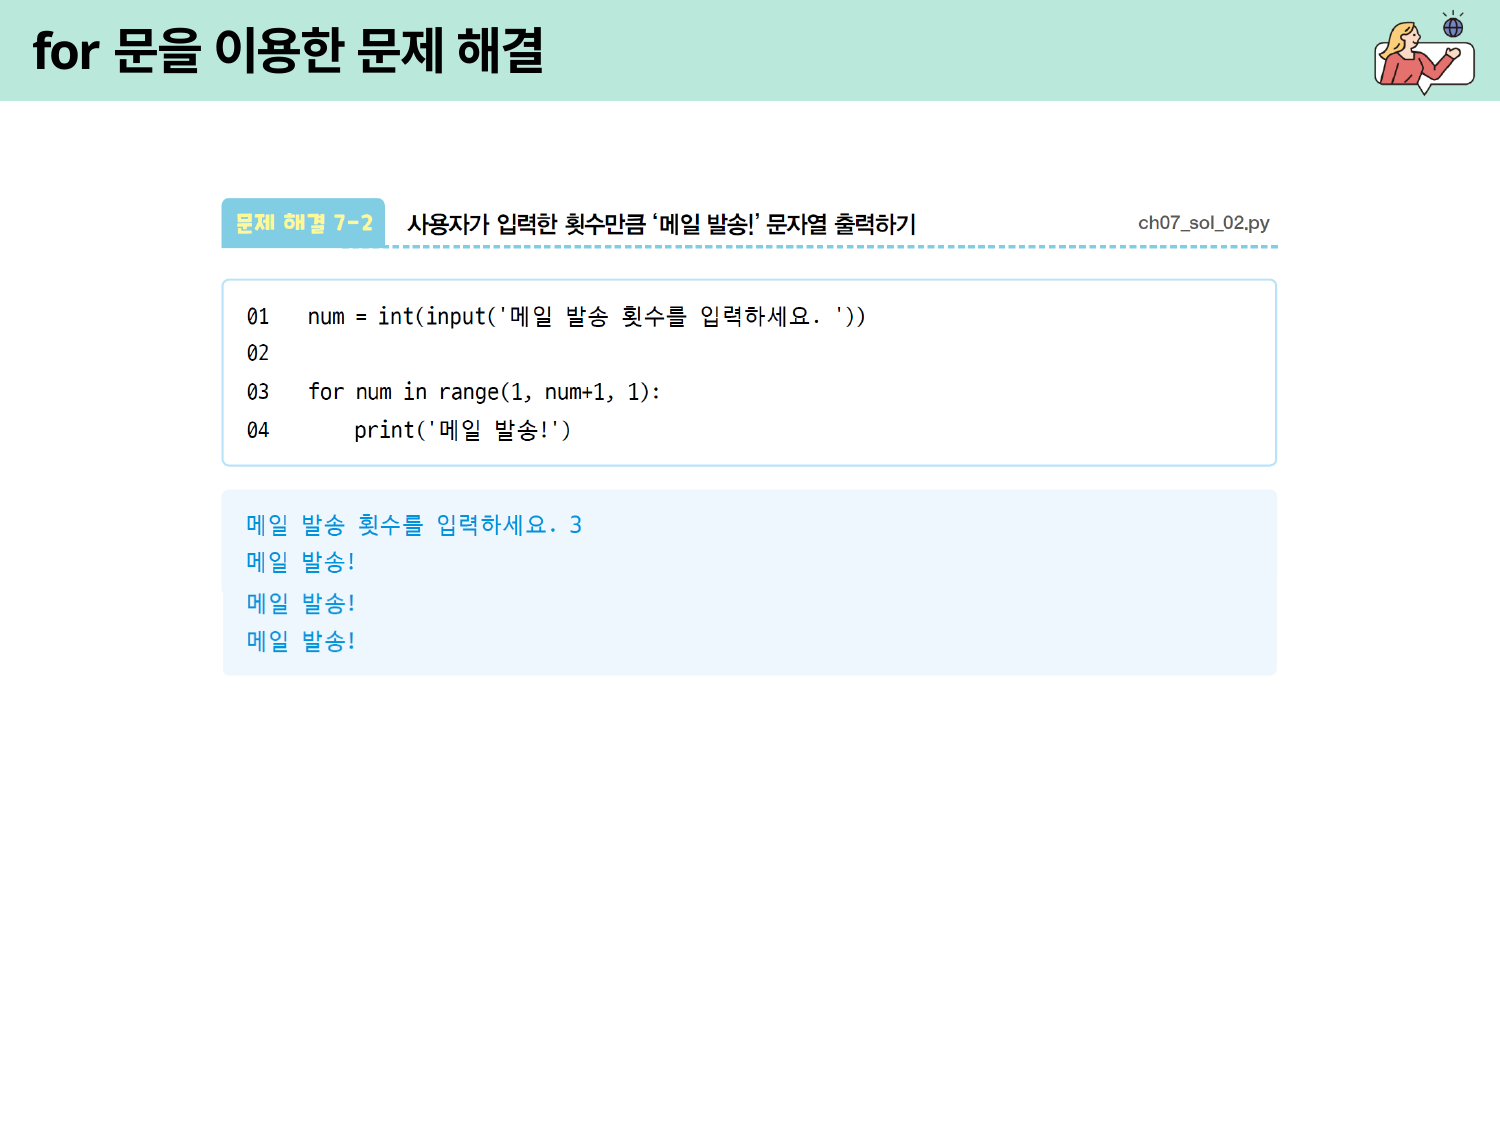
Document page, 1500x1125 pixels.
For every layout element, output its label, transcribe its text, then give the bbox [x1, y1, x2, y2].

title for문을 이용한 문제 해결 [17, 10, 1295, 89]
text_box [218, 193, 1282, 681]
picture [1359, 0, 1500, 97]
